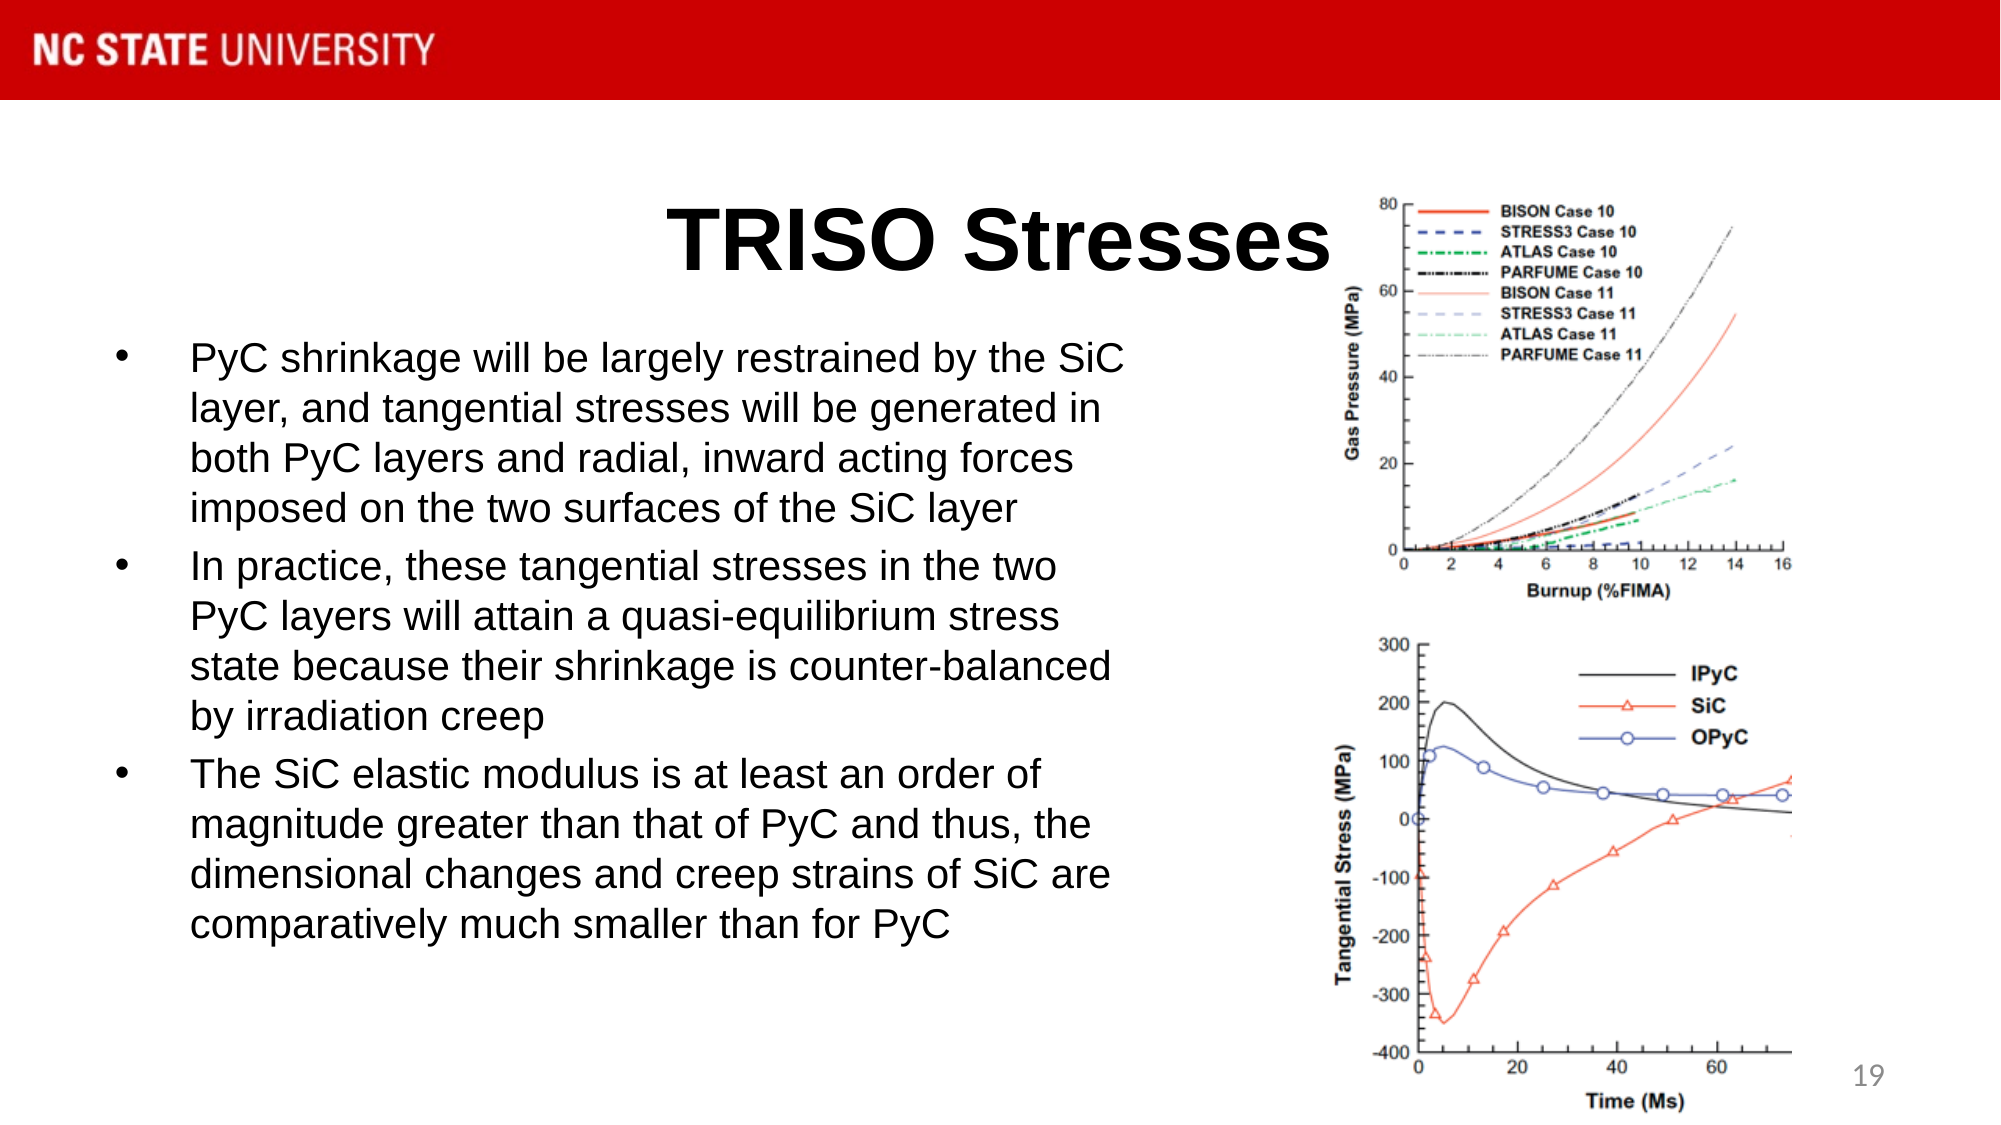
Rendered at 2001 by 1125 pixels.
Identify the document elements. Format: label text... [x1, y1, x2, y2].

picture [1307, 606, 1793, 1125]
slide_number 19 [1797, 1042, 1900, 1103]
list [1334, 180, 1811, 608]
title TRISO Stresses [99, 147, 1900, 323]
picture [0, 0, 2001, 100]
list PyC shrinkage will be largely restrained by the SiC layer, and tangential stresses will be generated in both PyC layers and radial, inward acting forces imposed on the two surfaces of the SiC layer In practice, these tangential stresses in the two PyC layers will attain a quasi-equilibrium stress state because their shrinkage is counter-balanced by irradiation creep The SiC elastic modulus is at least an order of magnitude greater than that of PyC and thus, the dimensional changes and creep strains of SiC are comparatively much smaller than for PyC [99, 322, 1151, 1005]
